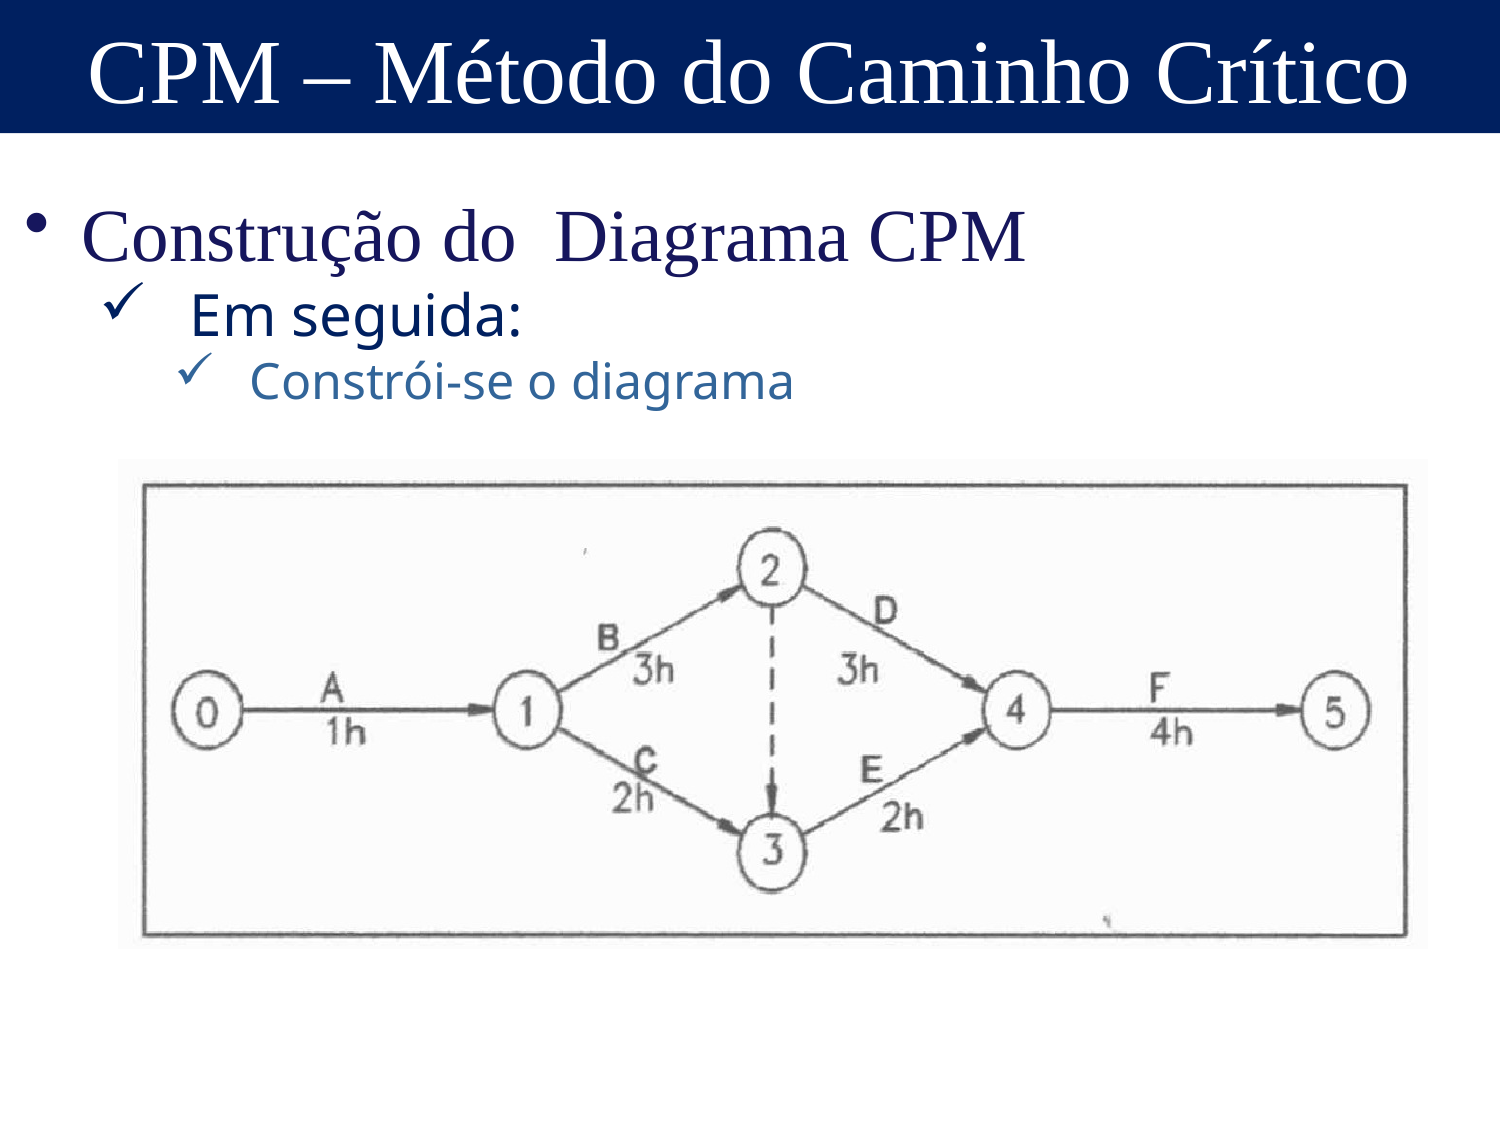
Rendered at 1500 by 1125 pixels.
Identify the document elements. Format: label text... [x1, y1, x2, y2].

text_box Construção do Diagrama CPM Em seguida: Constrói-se o diagrama [22, 184, 1484, 410]
picture [118, 459, 1428, 949]
text_box CPM – Método do Caminho Crítico [0, 0, 1500, 134]
